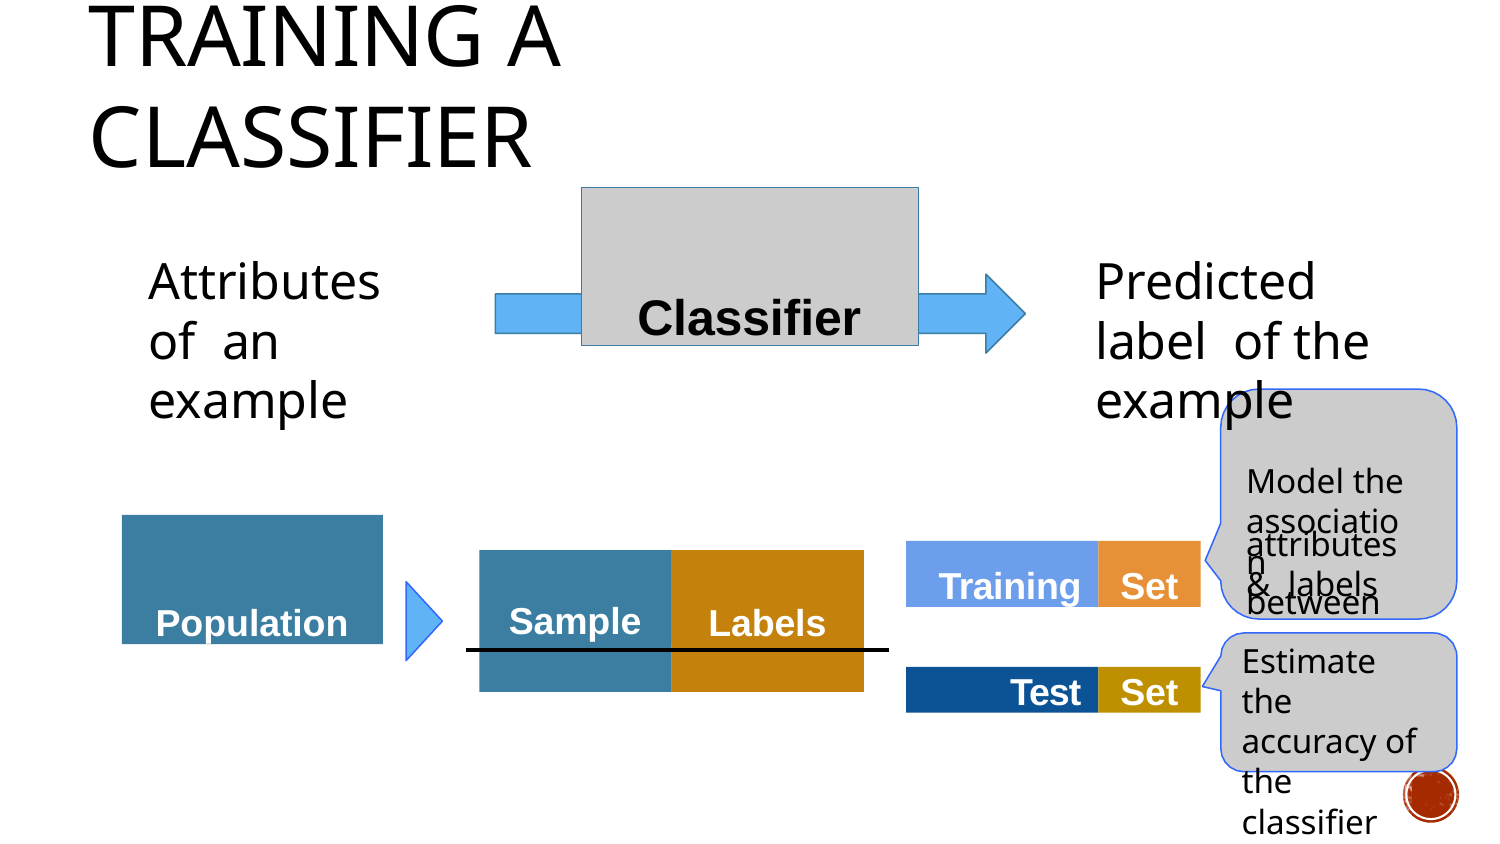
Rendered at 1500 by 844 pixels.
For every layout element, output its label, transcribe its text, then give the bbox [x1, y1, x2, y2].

text_box Estimate the accuracy of the classifier [1239, 771, 1429, 841]
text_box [1205, 389, 1458, 619]
title Training a Classifier [86, 0, 804, 185]
text_box Training [906, 540, 1093, 607]
text_box [672, 644, 864, 650]
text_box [407, 583, 441, 659]
text_box [479, 651, 672, 692]
text_box Labels [672, 550, 864, 644]
text_box [479, 550, 672, 650]
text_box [1204, 634, 1456, 771]
text_box Attributes of an example [146, 245, 417, 429]
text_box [497, 275, 1024, 352]
text_box Test [906, 666, 1098, 713]
text_box Classifier [581, 187, 919, 273]
text_box Population [121, 514, 383, 645]
text_box [672, 651, 864, 692]
text_box Sample [506, 594, 645, 642]
text_box Set [1098, 666, 1201, 713]
text_box Predicted label of the example Model the association between [1093, 245, 1427, 621]
